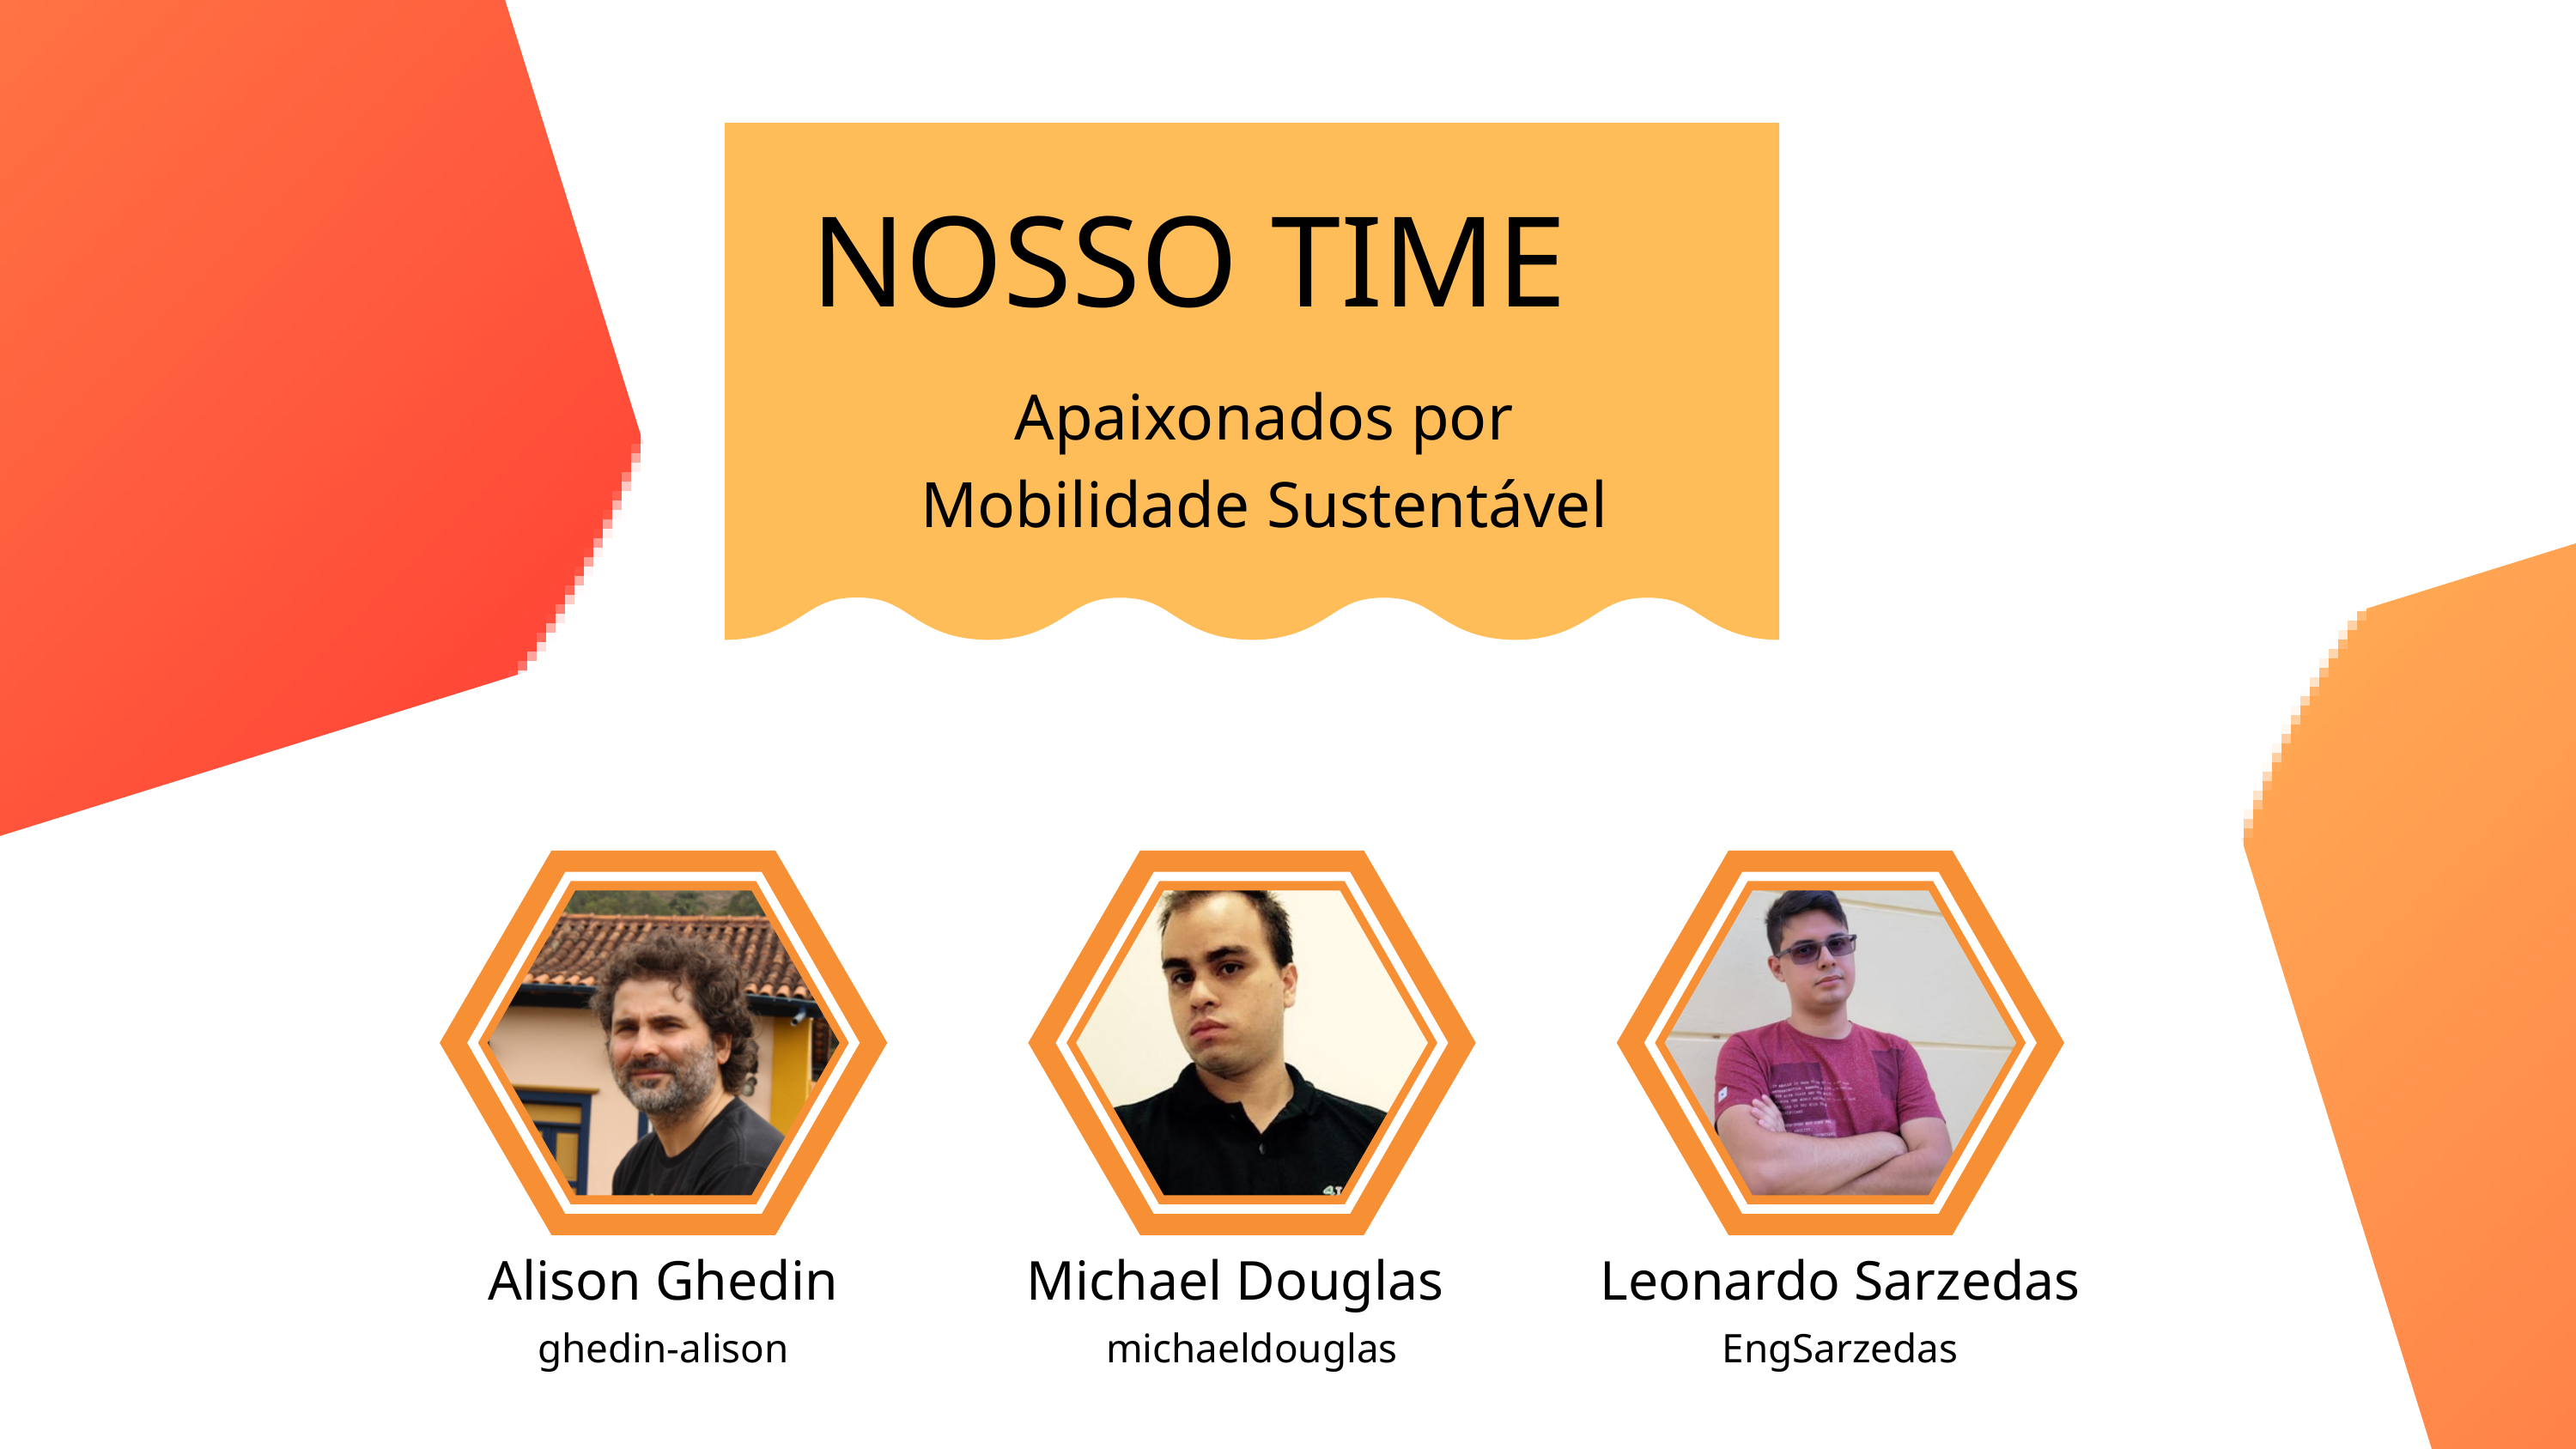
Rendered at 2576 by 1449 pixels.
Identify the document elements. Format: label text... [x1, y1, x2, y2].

text_box [2187, 543, 2576, 1449]
text_box Michael Douglas [977, 1235, 1494, 1311]
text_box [724, 122, 1780, 654]
text_box [0, 0, 698, 836]
text_box michaeldouglas [1070, 1315, 1434, 1372]
text_box EngSarzedas [1658, 1315, 2022, 1372]
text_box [1616, 850, 2065, 1236]
text_box Alison Ghedin [461, 1242, 866, 1311]
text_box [466, 871, 860, 1215]
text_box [1055, 871, 1449, 1215]
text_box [1643, 871, 2038, 1215]
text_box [439, 850, 888, 1236]
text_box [1075, 890, 1429, 1196]
text_box ghedin-alison [482, 1315, 846, 1372]
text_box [1028, 850, 1476, 1236]
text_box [1664, 890, 2017, 1196]
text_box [487, 890, 840, 1196]
text_box Leonardo Sarzedas [1565, 1235, 2115, 1311]
